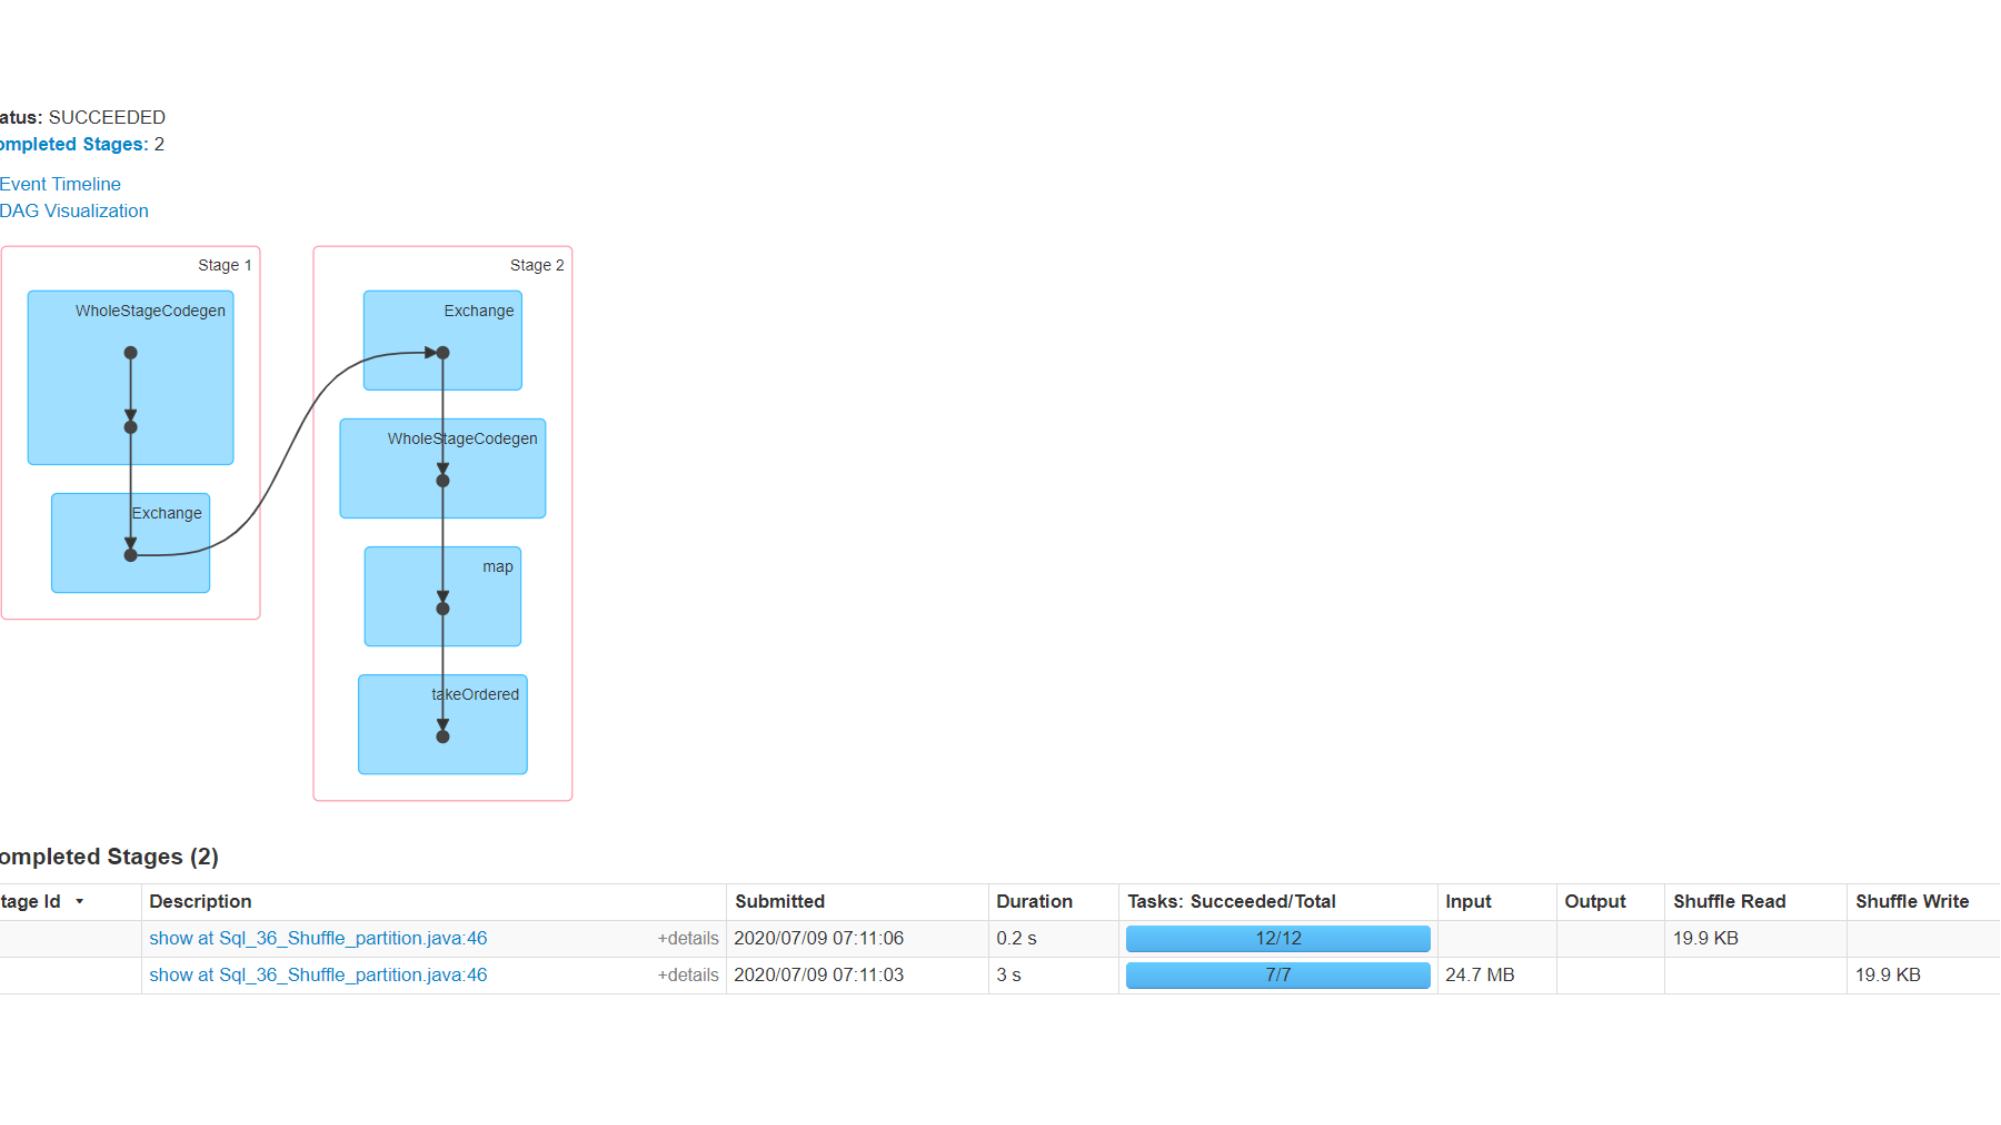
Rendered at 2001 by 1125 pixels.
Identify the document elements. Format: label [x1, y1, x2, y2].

picture [0, 106, 2000, 1019]
